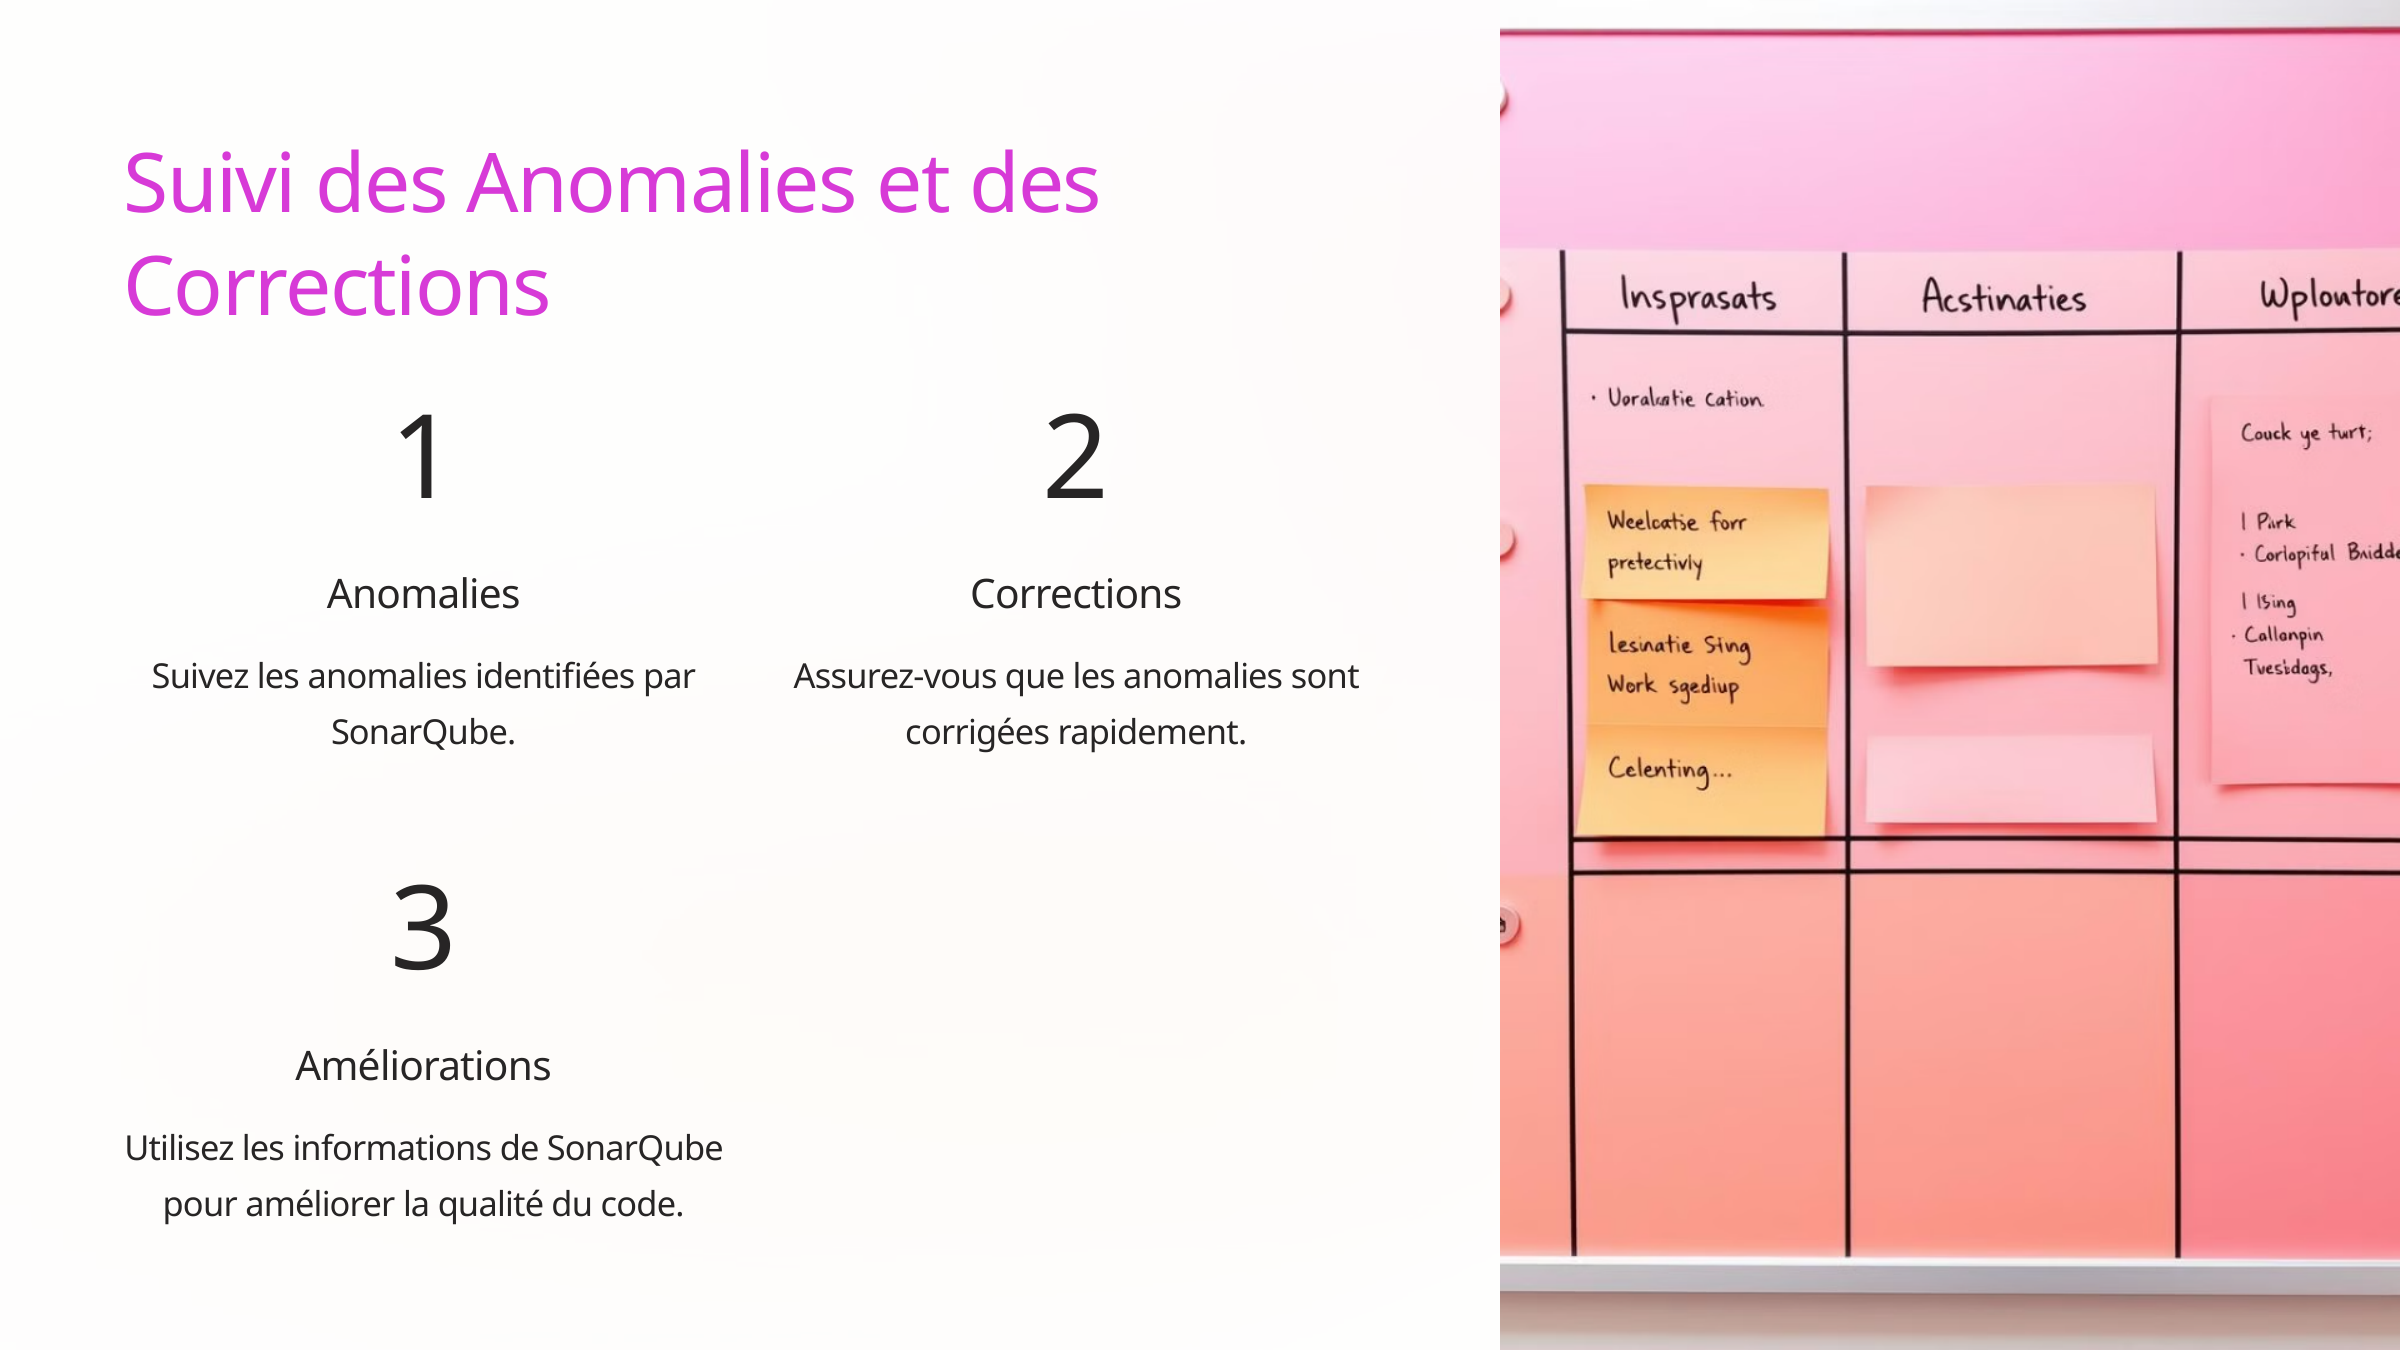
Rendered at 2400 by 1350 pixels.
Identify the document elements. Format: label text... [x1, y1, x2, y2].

text_box Utilisez les informations de SonarQube pour améliorer la qualité du code. [123, 1110, 724, 1224]
text_box 1 [123, 404, 724, 522]
text_box Corrections [868, 565, 1285, 618]
text_box Améliorations [215, 1037, 632, 1090]
picture [1499, 0, 2400, 1350]
text_box Suivi des Anomalies et des Corrections [123, 125, 1376, 335]
text_box 3 [123, 876, 724, 994]
text_box Assurez-vous que les anomalies sont corrigées rapidement. [776, 639, 1377, 753]
text_box 2 [776, 404, 1377, 522]
text_box Suivez les anomalies identifiées par SonarQube. [123, 639, 724, 753]
text_box Anomalies [215, 565, 632, 618]
